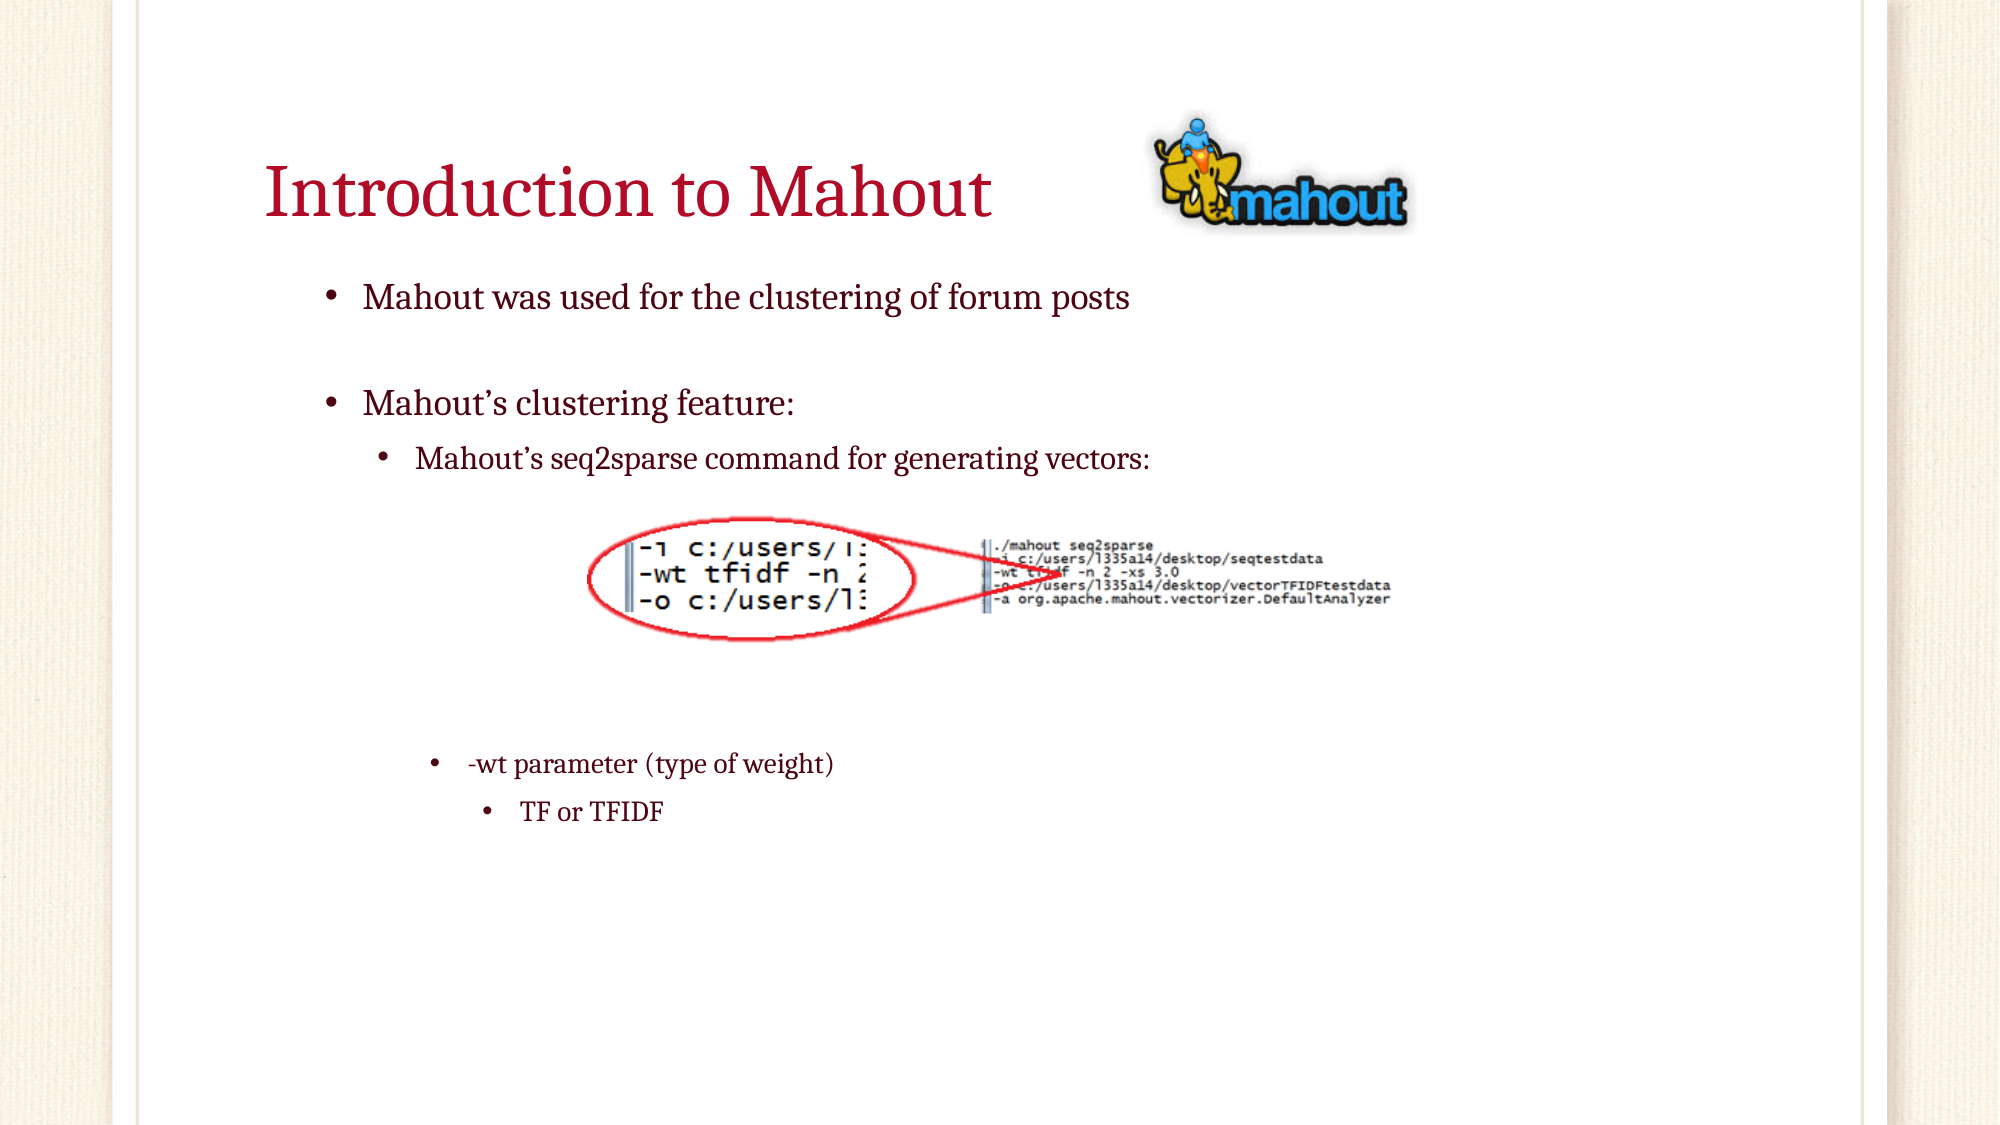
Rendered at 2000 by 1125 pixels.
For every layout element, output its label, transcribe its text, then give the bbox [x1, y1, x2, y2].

list Mahout was used for the clustering of forum posts Mahout’s clustering feature: Mahout’s seq2sparse command for generating vectors: -wt parameter (type of weight) TF or TFIDF [249, 269, 1750, 850]
picture [1888, 0, 2000, 1125]
picture [0, 0, 112, 1125]
title Introduction to Mahout [249, 52, 1750, 240]
picture [587, 513, 1410, 650]
picture [1062, 99, 1507, 275]
